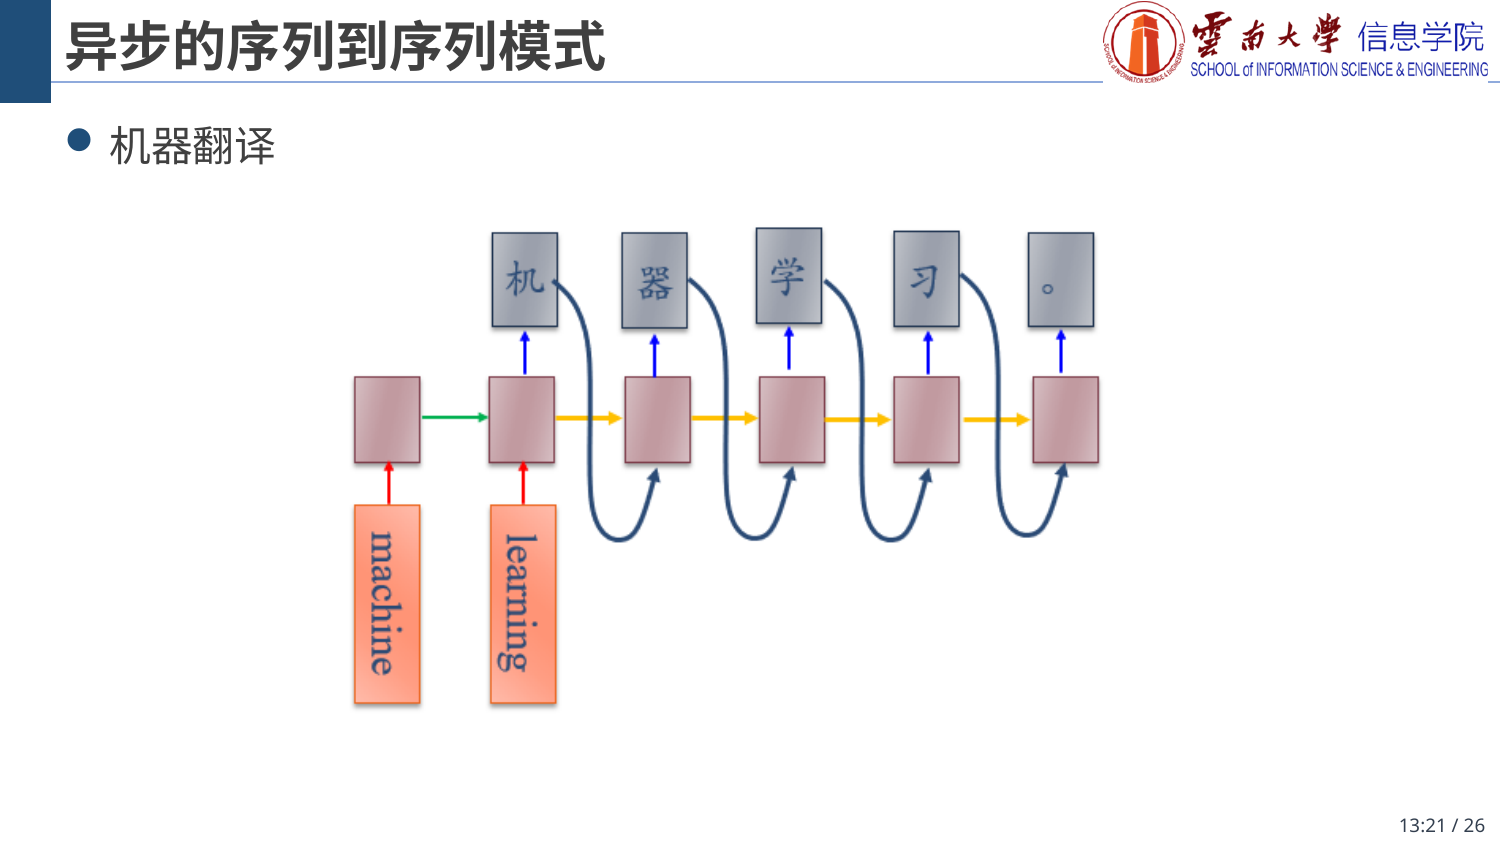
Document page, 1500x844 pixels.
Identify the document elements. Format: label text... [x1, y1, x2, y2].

text_box 05 [243, 167, 1197, 742]
picture [250, 166, 1191, 731]
picture [1103, 1, 1488, 83]
list 机器翻译 [49, 102, 1448, 779]
title 异步的序列到序列模式 [49, 10, 886, 85]
